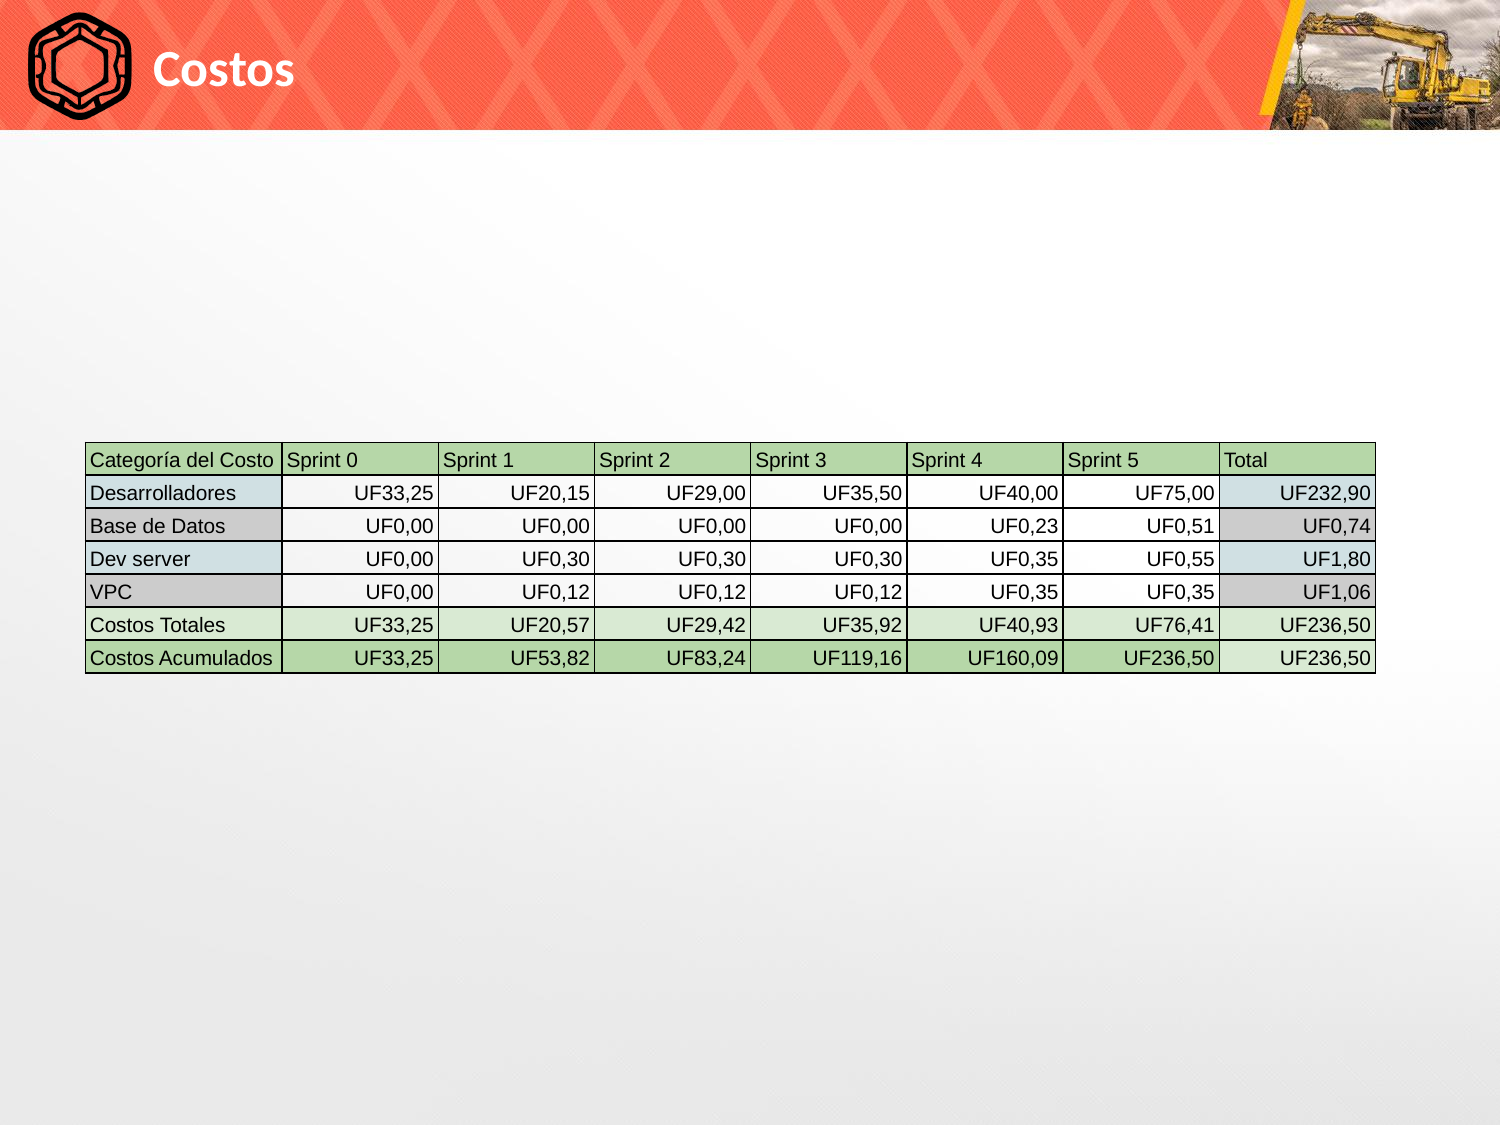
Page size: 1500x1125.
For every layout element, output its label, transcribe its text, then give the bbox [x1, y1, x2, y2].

table_cell UF0,00 [595, 509, 750, 540]
table_cell UF0,12 [751, 575, 906, 606]
table_header Total [1220, 443, 1375, 474]
table_header Categoría del Costo [86, 443, 281, 474]
table_cell Costos Totales [86, 608, 281, 639]
table_cell UF0,00 [751, 509, 906, 540]
table_header Sprint 3 [751, 443, 906, 474]
table_cell UF236,50 [1220, 641, 1375, 672]
picture [0, 0, 1500, 1125]
table_cell UF35,50 [751, 476, 906, 507]
table_cell UF29,00 [595, 476, 750, 507]
table_cell UF29,42 [595, 608, 750, 639]
table_header Sprint 1 [439, 443, 594, 474]
table_cell UF33,25 [283, 641, 438, 672]
table_cell UF75,00 [1064, 476, 1219, 507]
table_cell UF53,82 [439, 641, 594, 672]
table_cell UF1,80 [1220, 542, 1375, 573]
table_cell UF0,74 [1220, 509, 1375, 540]
table_cell UF0,00 [283, 575, 438, 606]
table_cell UF160,09 [908, 641, 1062, 672]
table_cell UF1,06 [1220, 575, 1375, 606]
table_cell UF0,00 [283, 509, 438, 540]
table_cell UF40,93 [908, 608, 1062, 639]
table_cell UF20,15 [439, 476, 594, 507]
table_cell UF20,57 [439, 608, 594, 639]
table_cell UF83,24 [595, 641, 750, 672]
title Costos [138, 0, 1395, 132]
table_cell UF76,41 [1064, 608, 1219, 639]
table_cell Base de Datos [86, 509, 281, 540]
table_cell UF0,30 [439, 542, 594, 573]
table_header Sprint 4 [908, 443, 1062, 474]
table_cell Desarrolladores [86, 476, 281, 507]
table_cell UF40,00 [908, 476, 1062, 507]
table_cell UF0,00 [283, 542, 438, 573]
table_cell UF0,35 [908, 575, 1062, 606]
table_cell UF0,30 [751, 542, 906, 573]
table_cell UF236,50 [1064, 641, 1219, 672]
table_cell UF0,23 [908, 509, 1062, 540]
table_cell UF0,30 [595, 542, 750, 573]
table_cell UF0,51 [1064, 509, 1219, 540]
table_cell UF0,12 [439, 575, 594, 606]
table_cell Dev server [86, 542, 281, 573]
table_header Sprint 2 [595, 443, 750, 474]
table_header Sprint 0 [283, 443, 438, 474]
table_cell UF232,90 [1220, 476, 1375, 507]
table_cell UF236,50 [1220, 608, 1375, 639]
table_cell UF0,12 [595, 575, 750, 606]
table_cell UF33,25 [283, 608, 438, 639]
table_cell UF0,55 [1064, 542, 1219, 573]
table_cell VPC [86, 575, 281, 606]
table_cell UF119,16 [751, 641, 906, 672]
table_cell UF35,92 [751, 608, 906, 639]
table_cell UF33,25 [283, 476, 438, 507]
table_header Sprint 5 [1064, 443, 1219, 474]
table_cell UF0,35 [1064, 575, 1219, 606]
table_cell UF0,00 [439, 509, 594, 540]
table_cell Costos Acumulados [86, 641, 281, 672]
table_cell UF0,35 [908, 542, 1062, 573]
